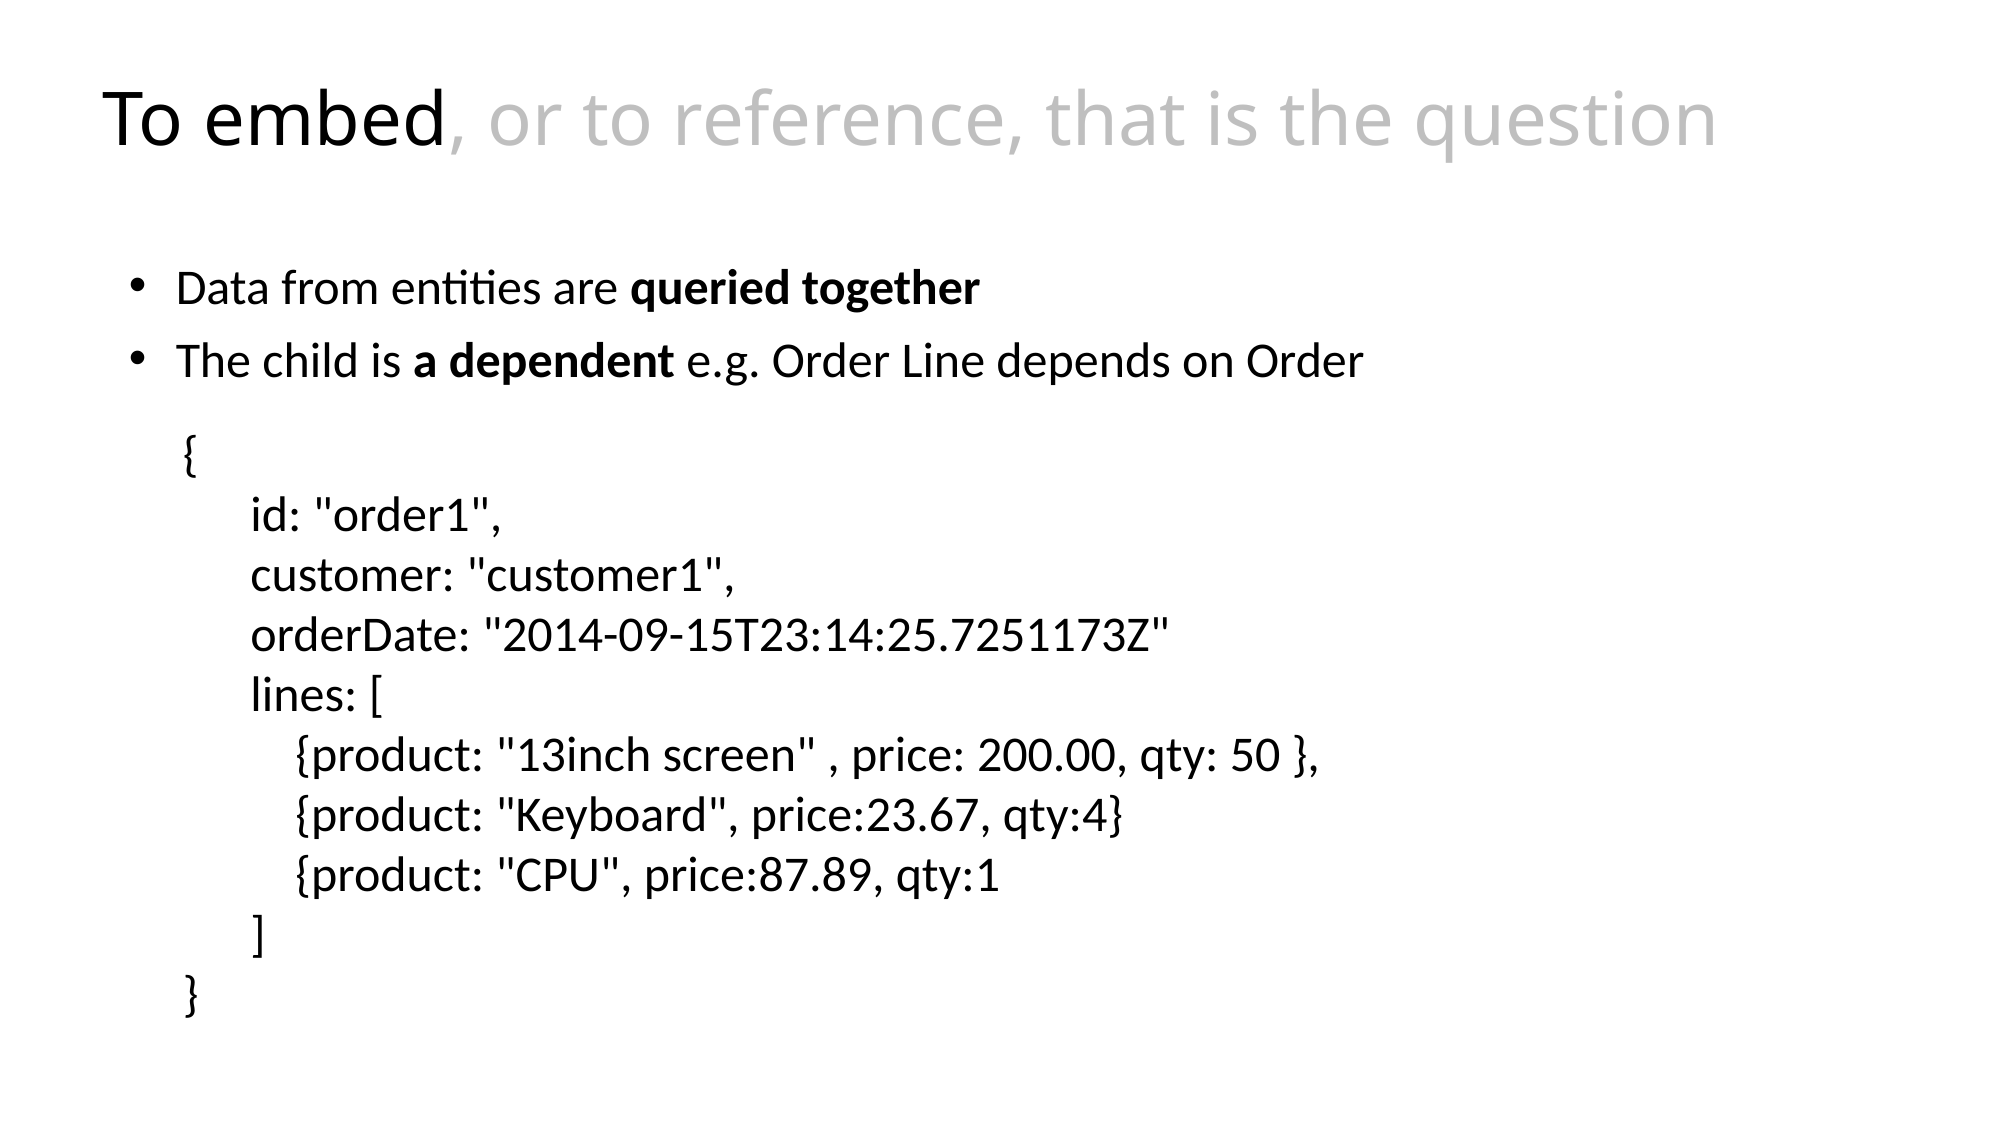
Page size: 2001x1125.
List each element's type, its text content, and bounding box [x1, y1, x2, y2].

text_box { id: "order1", customer: "customer1", orderDate: "2014-09-15T23:14:25.7251173Z" lines: [ {product: "13inch screen" , price: 200.00, qty: 50 }, {product: "Keyboard", price:23.67, qty:4} {product: "CPU", price:87.89, qty:1 ] } [168, 414, 1540, 1030]
text_box To embed, or to reference, that is the question [87, 47, 2000, 195]
text_box Data from entities are queried together The child is a dependent e.g. Order Line depends on Order [114, 247, 1506, 395]
